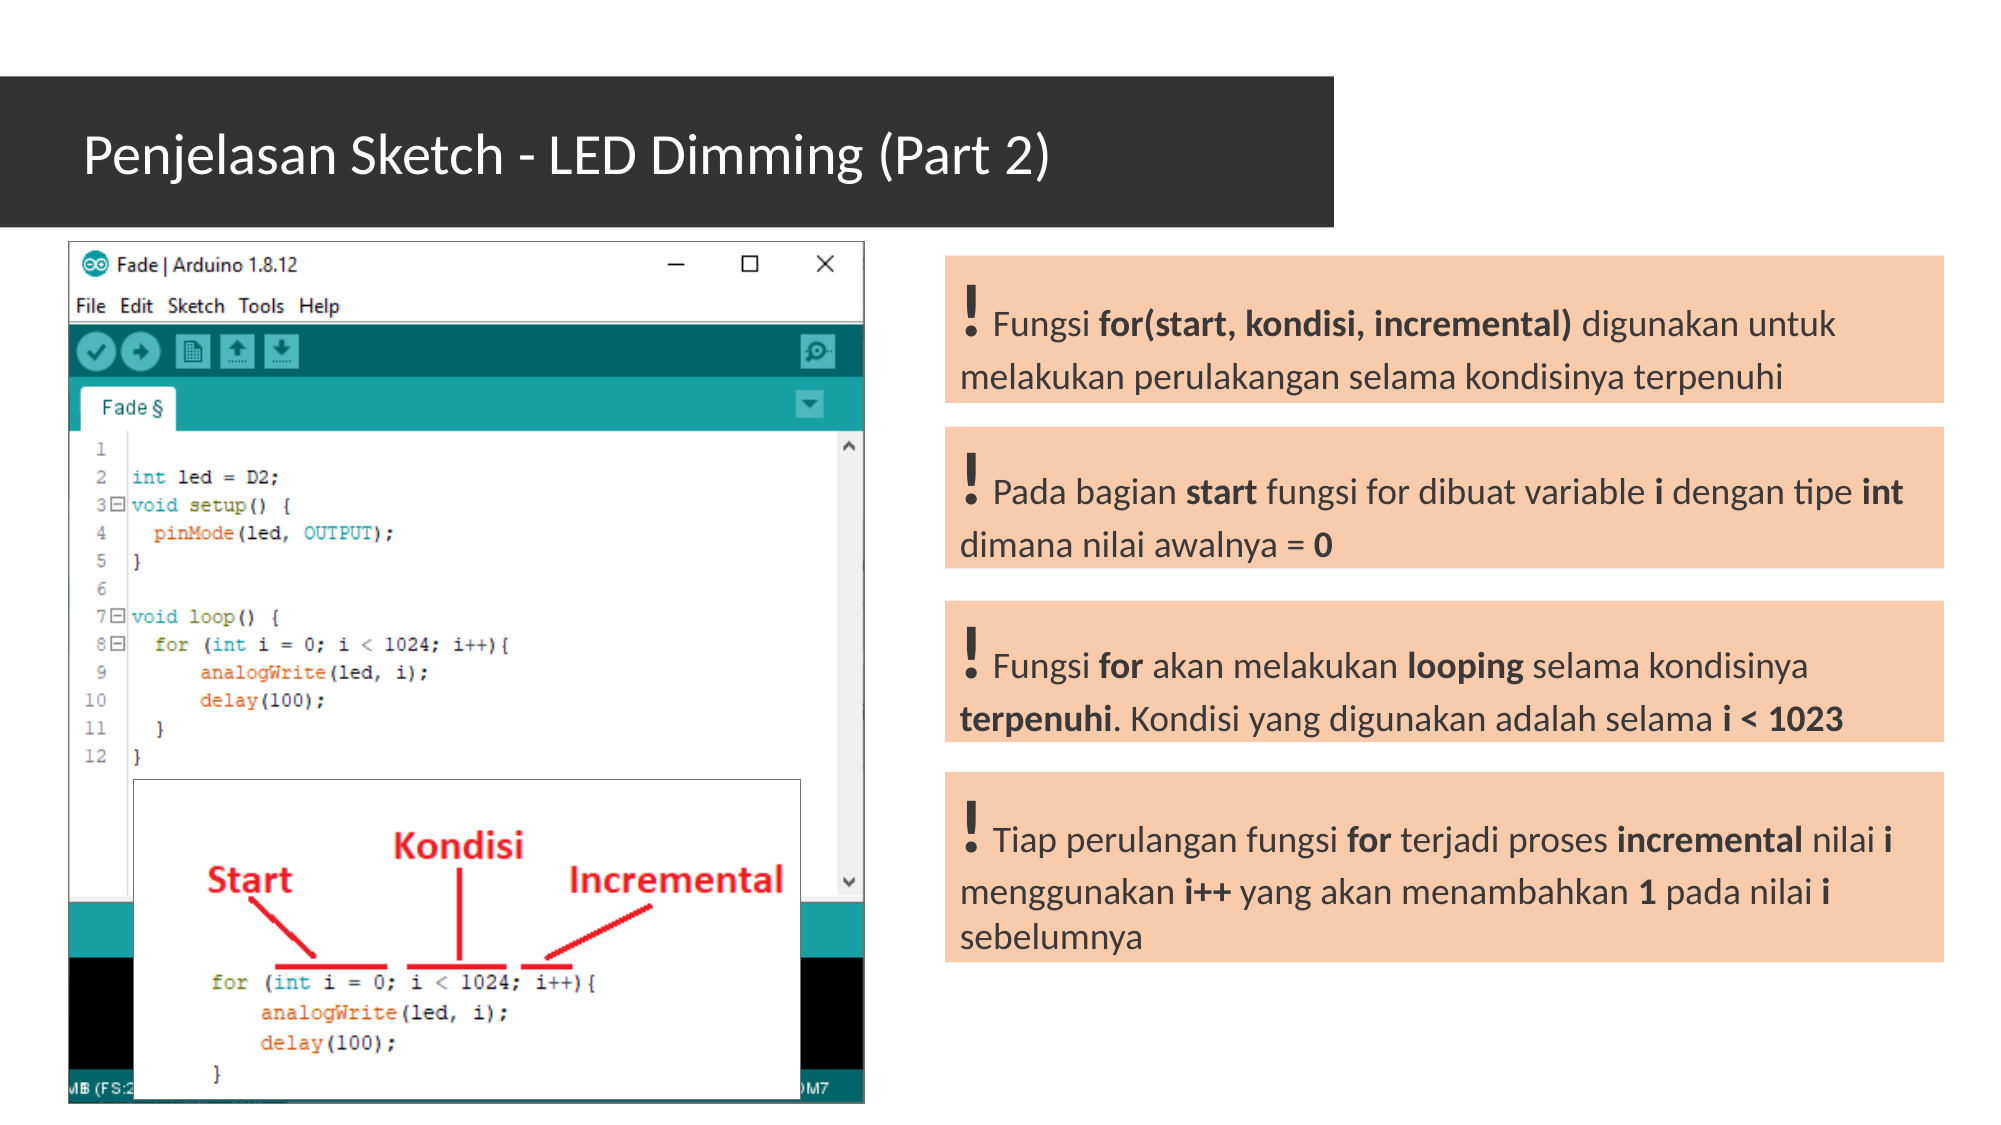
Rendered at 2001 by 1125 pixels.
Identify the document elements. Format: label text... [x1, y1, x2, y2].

text_box ! Fungsi for(start, kondisi, incremental) digunakan untuk melakukan perulakangan selama kondisinya terpenuhi [944, 255, 1945, 404]
text_box ! Tiap perulangan fungsi for terjadi proses incremental nilai i menggunakan i++ yang akan menambahkan 1 pada nilai i sebelumnya [944, 771, 1945, 964]
text_box ! Fungsi for akan melakukan looping selama kondisinya terpenuhi. Kondisi yang digunakan adalah selama i < 1023 [944, 599, 1945, 743]
picture [133, 779, 800, 1100]
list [68, 241, 865, 1104]
text_box ! Pada bagian start fungsi for dibuat variable i dengan tipe int dimana nilai awalnya = 0 [944, 426, 1945, 569]
text_box [0, 75, 1335, 228]
text_box Penjelasan Sketch - LED Dimming (Part 2) [69, 109, 1068, 194]
